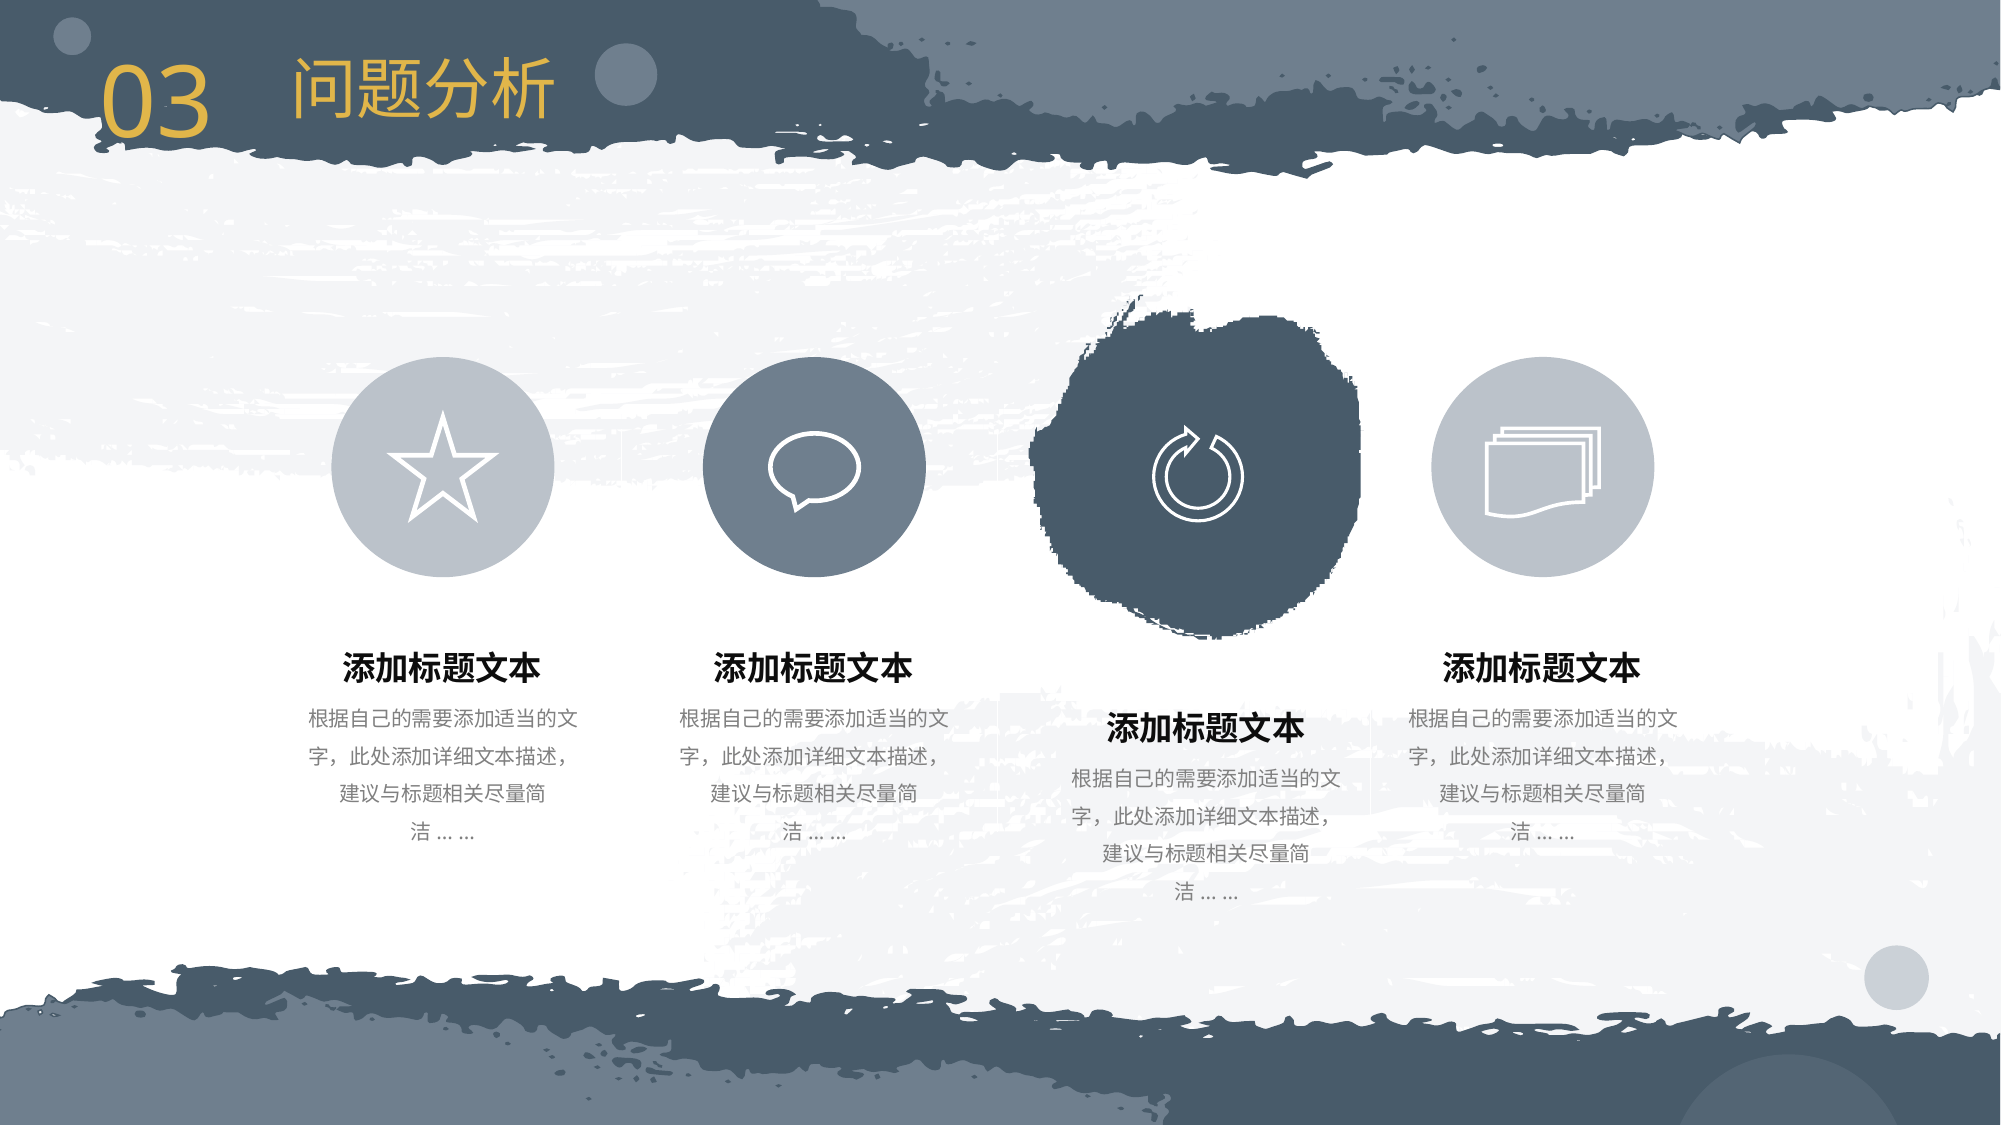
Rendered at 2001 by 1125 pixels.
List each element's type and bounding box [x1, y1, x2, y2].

text_box [1485, 427, 1601, 518]
text_box [1392, 639, 1694, 812]
text_box [701, 356, 927, 579]
text_box [390, 413, 496, 520]
text_box [1028, 294, 1364, 640]
text_box [330, 356, 556, 579]
text_box [769, 432, 860, 511]
text_box [1430, 355, 1656, 579]
text_box [292, 639, 594, 812]
text_box [52, 5, 595, 161]
text_box [664, 639, 965, 812]
text_box [1056, 699, 1357, 872]
